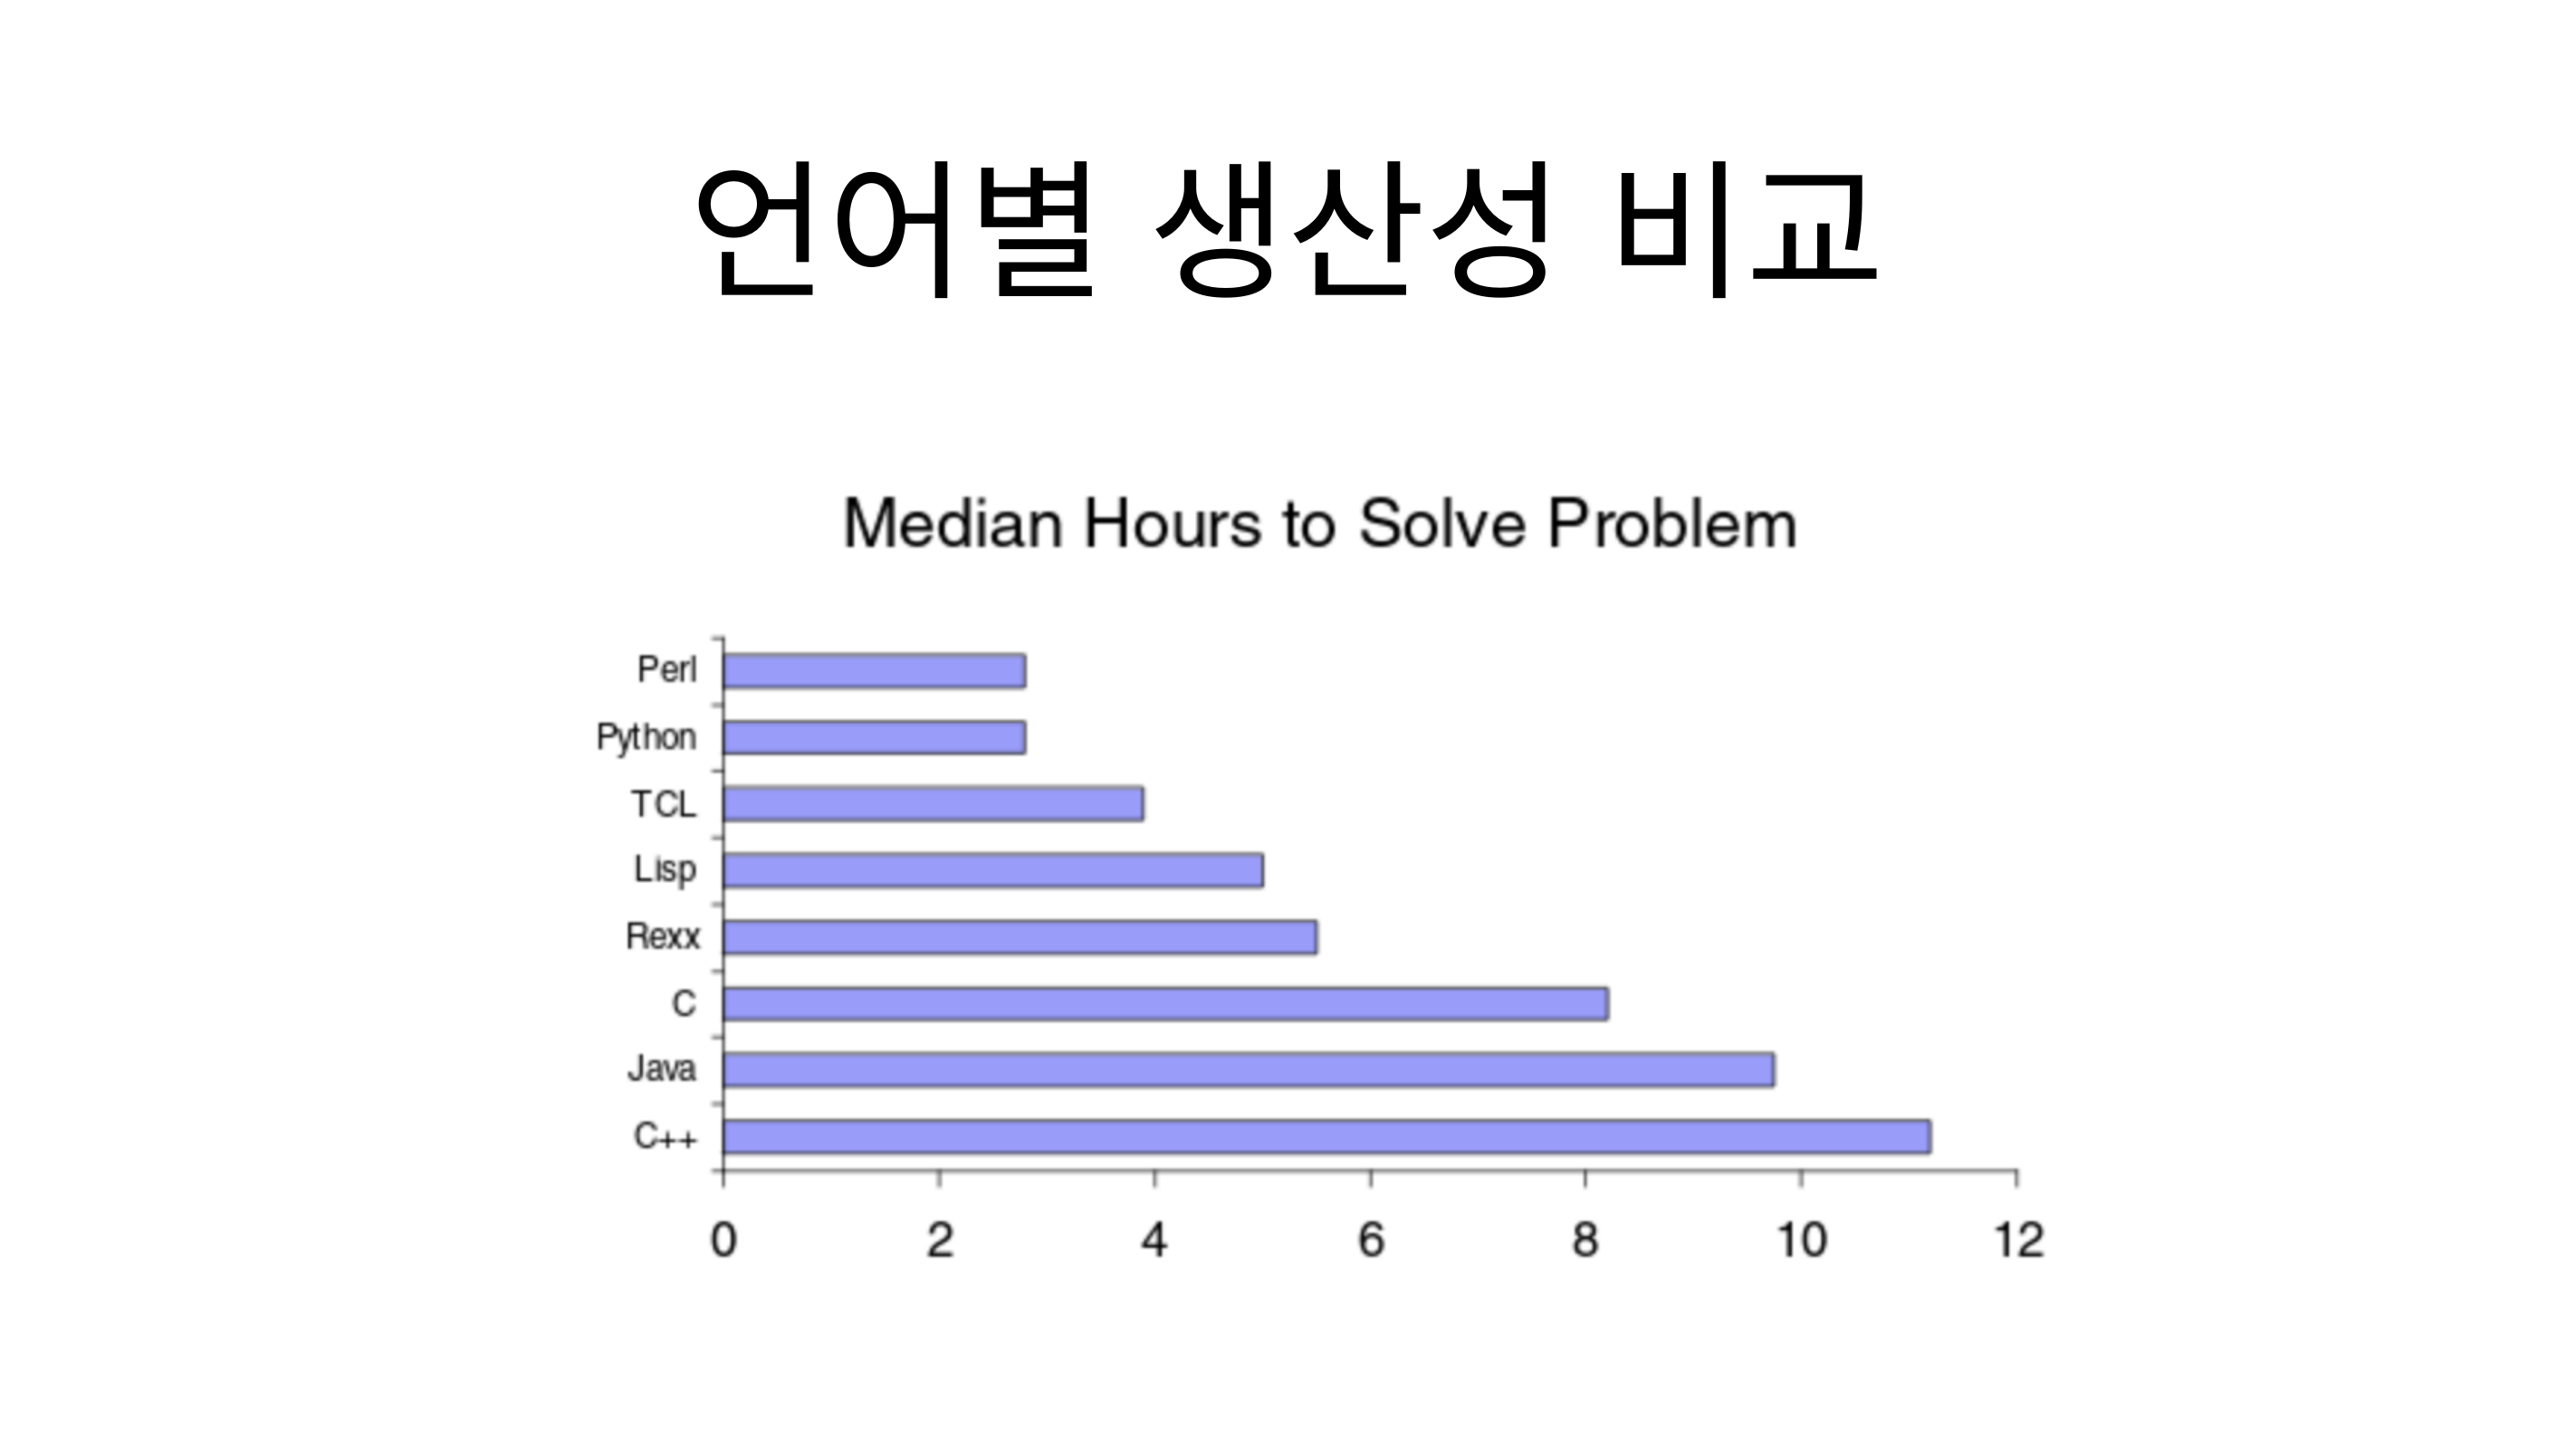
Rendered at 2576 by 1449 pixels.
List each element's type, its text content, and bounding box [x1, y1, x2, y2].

picture [590, 458, 2071, 1283]
title 언어별 생산성 비교 [187, 65, 2388, 388]
